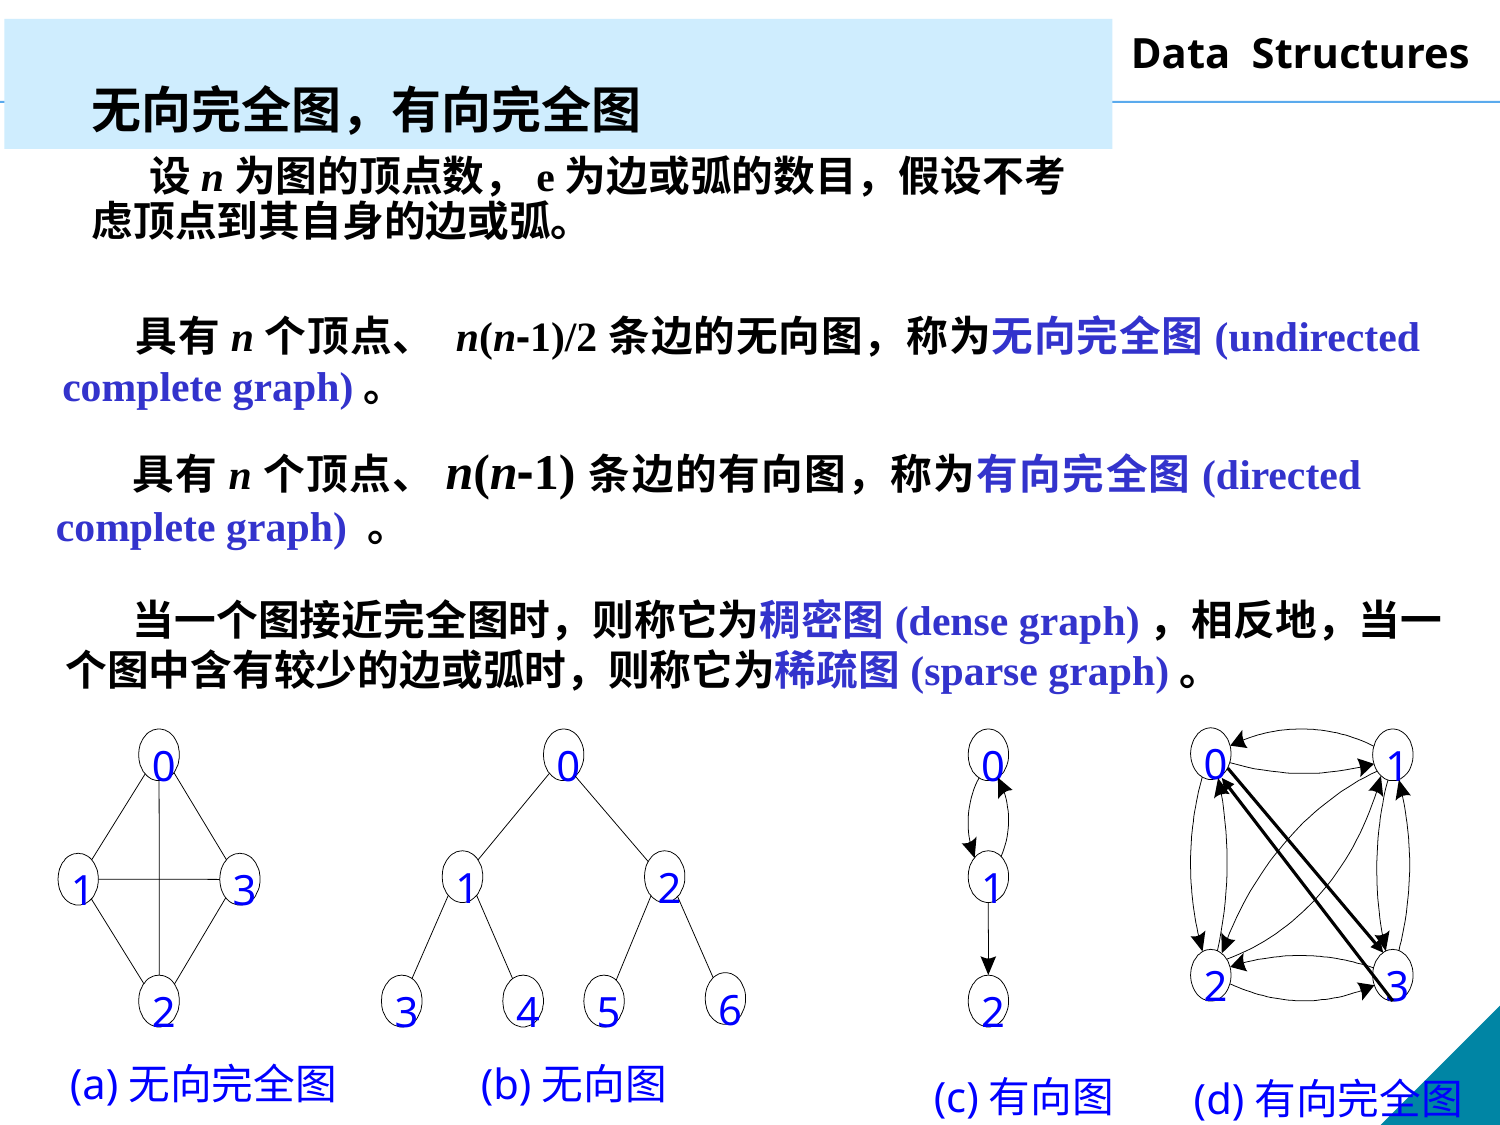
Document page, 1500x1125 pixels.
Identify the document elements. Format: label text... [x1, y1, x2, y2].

list 无向完全图，有向完全图 设n为图的顶点数，e为边或弧的数目，假设不考 虑顶点到其自身的边或弧。 [76, 78, 1490, 366]
text_box 当一个图接近完全图时，则称它为稠密图(dense graph)，相反地，当一个图中含有较少的边或弧时，则称它为稀疏图(sparse graph)。 [50, 586, 1457, 701]
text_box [57, 727, 1466, 1120]
text_box 具有n个顶点、 n(n-1)/2条边的无向图，称为无向完全图(undirected complete graph)。 [47, 302, 1435, 418]
text_box 具有n个顶点、n(n-1)条边的有向图，称为有向完全图(directed complete graph) 。 [41, 432, 1376, 558]
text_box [1218, 778, 1376, 963]
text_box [1227, 768, 1384, 953]
